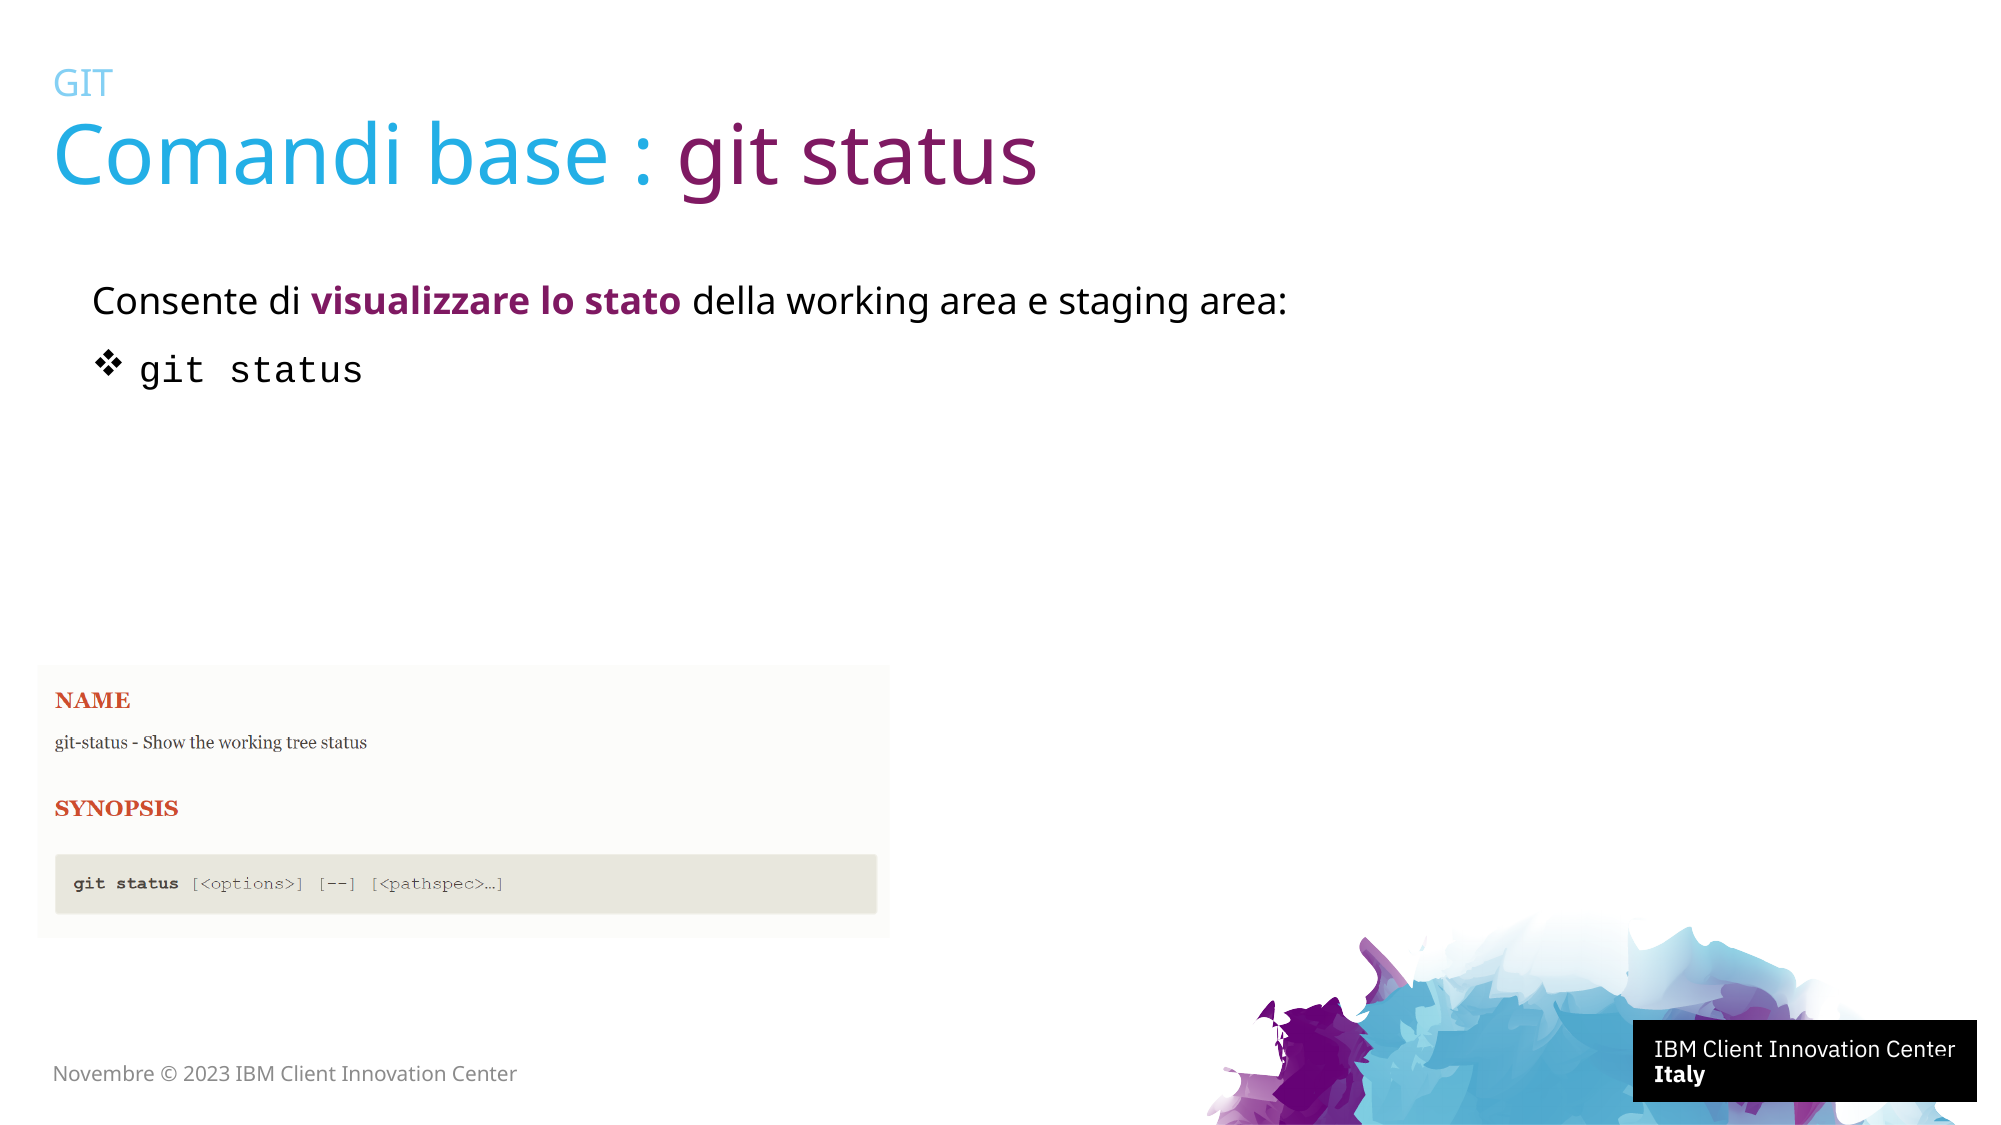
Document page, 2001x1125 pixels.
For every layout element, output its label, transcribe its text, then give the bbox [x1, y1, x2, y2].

list GIT [37, 56, 713, 106]
picture [37, 665, 890, 938]
picture [1166, 850, 1977, 1125]
footer Novembre © 2023 IBM Client Innovation Center [37, 1042, 1000, 1103]
title Comandi base : git status [37, 105, 1490, 211]
text_box 16 [1881, 1039, 1961, 1085]
text_box Consente di visualizzare lo stato della working area e staging area: git status [77, 247, 1922, 447]
